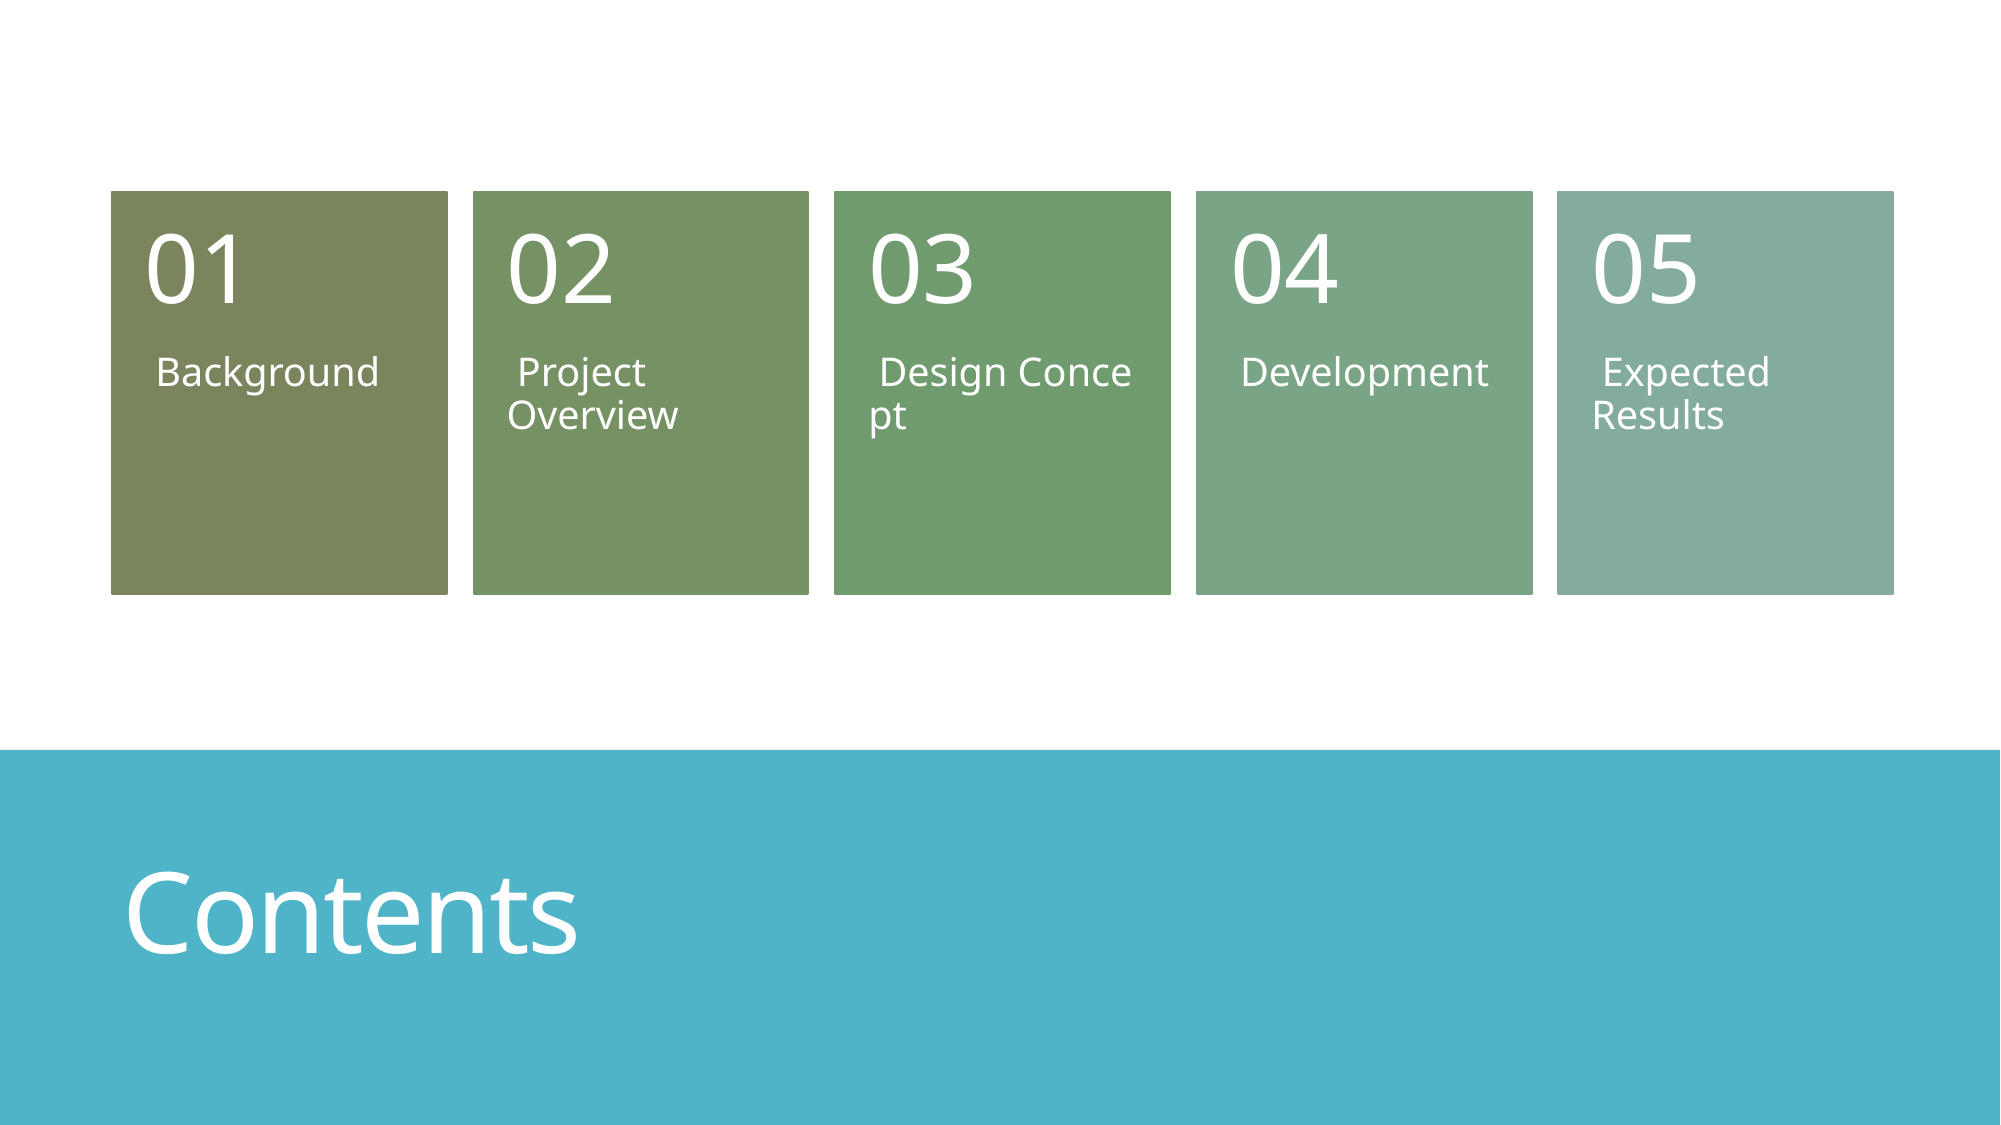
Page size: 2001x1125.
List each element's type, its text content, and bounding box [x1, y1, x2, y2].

title Contents [107, 782, 1875, 1055]
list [110, 105, 1895, 681]
text_box [0, 749, 2000, 1125]
